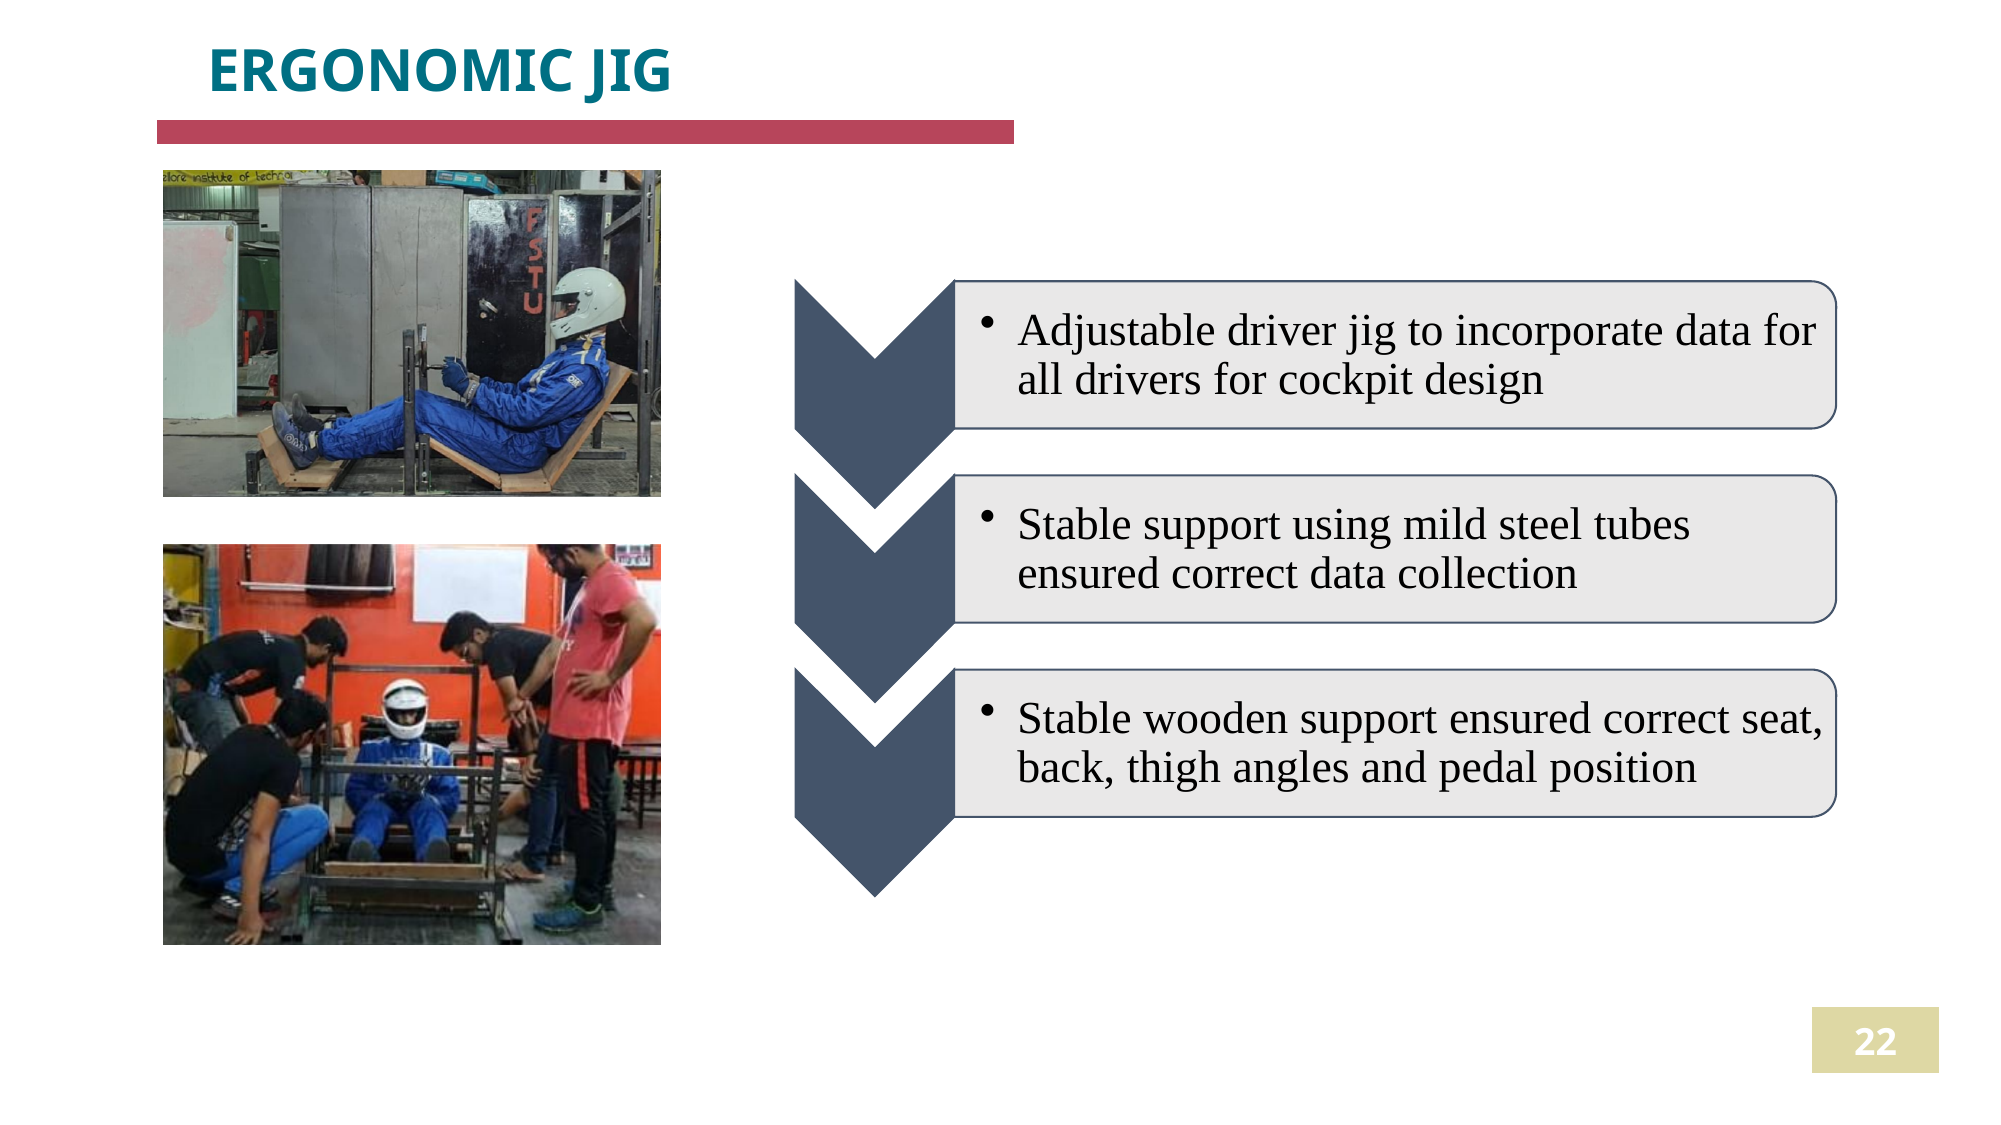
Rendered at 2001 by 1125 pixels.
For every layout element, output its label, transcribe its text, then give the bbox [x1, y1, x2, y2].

picture [163, 543, 661, 945]
text_box 22 [1810, 1004, 1941, 1075]
picture [163, 170, 661, 497]
picture [157, 120, 1014, 144]
text_box ERGONOMIC JIG [0, 25, 952, 111]
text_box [795, 281, 1837, 897]
